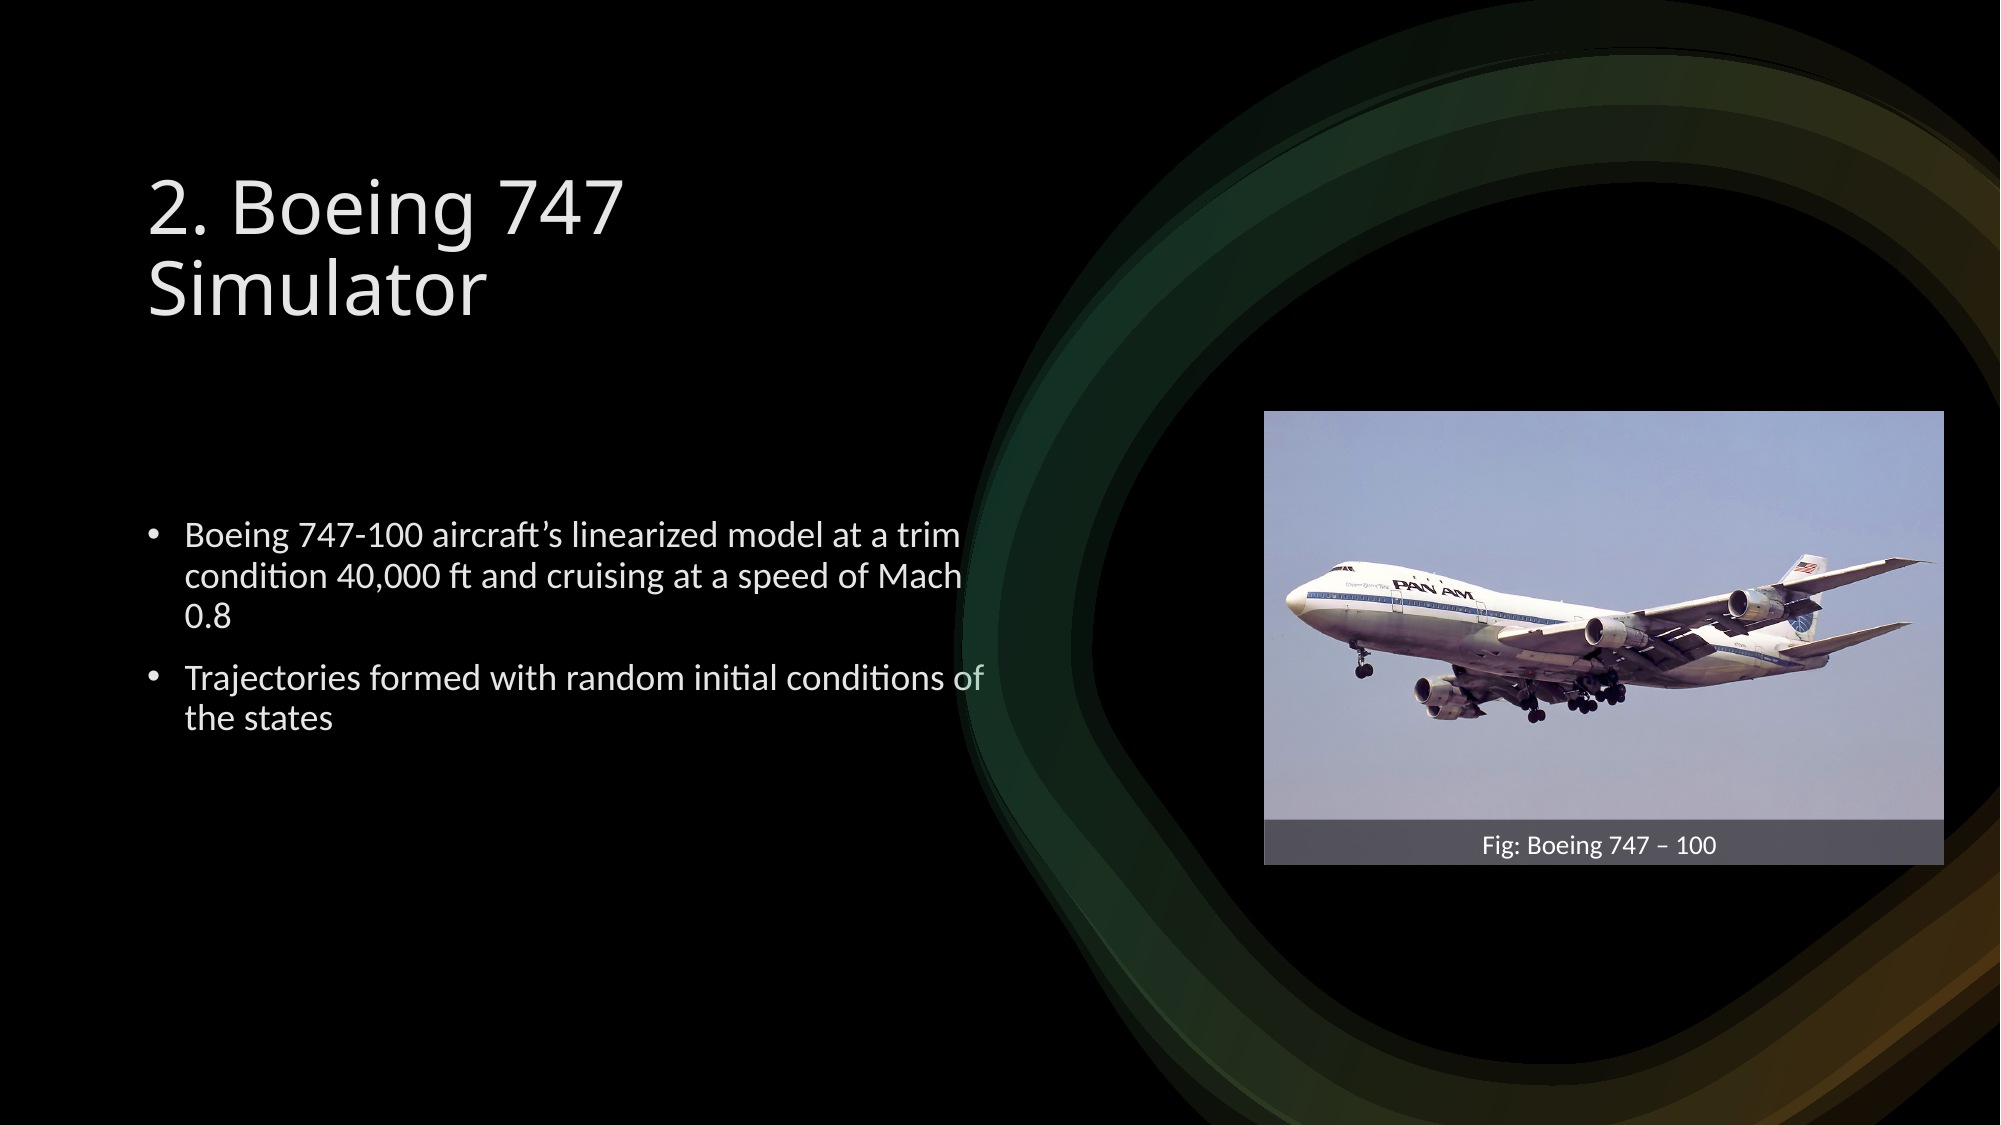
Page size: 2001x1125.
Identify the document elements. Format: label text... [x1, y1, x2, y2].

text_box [954, 0, 2000, 1125]
text_box [0, 0, 954, 1125]
title 2. Boeing 747 Simulator [131, 131, 914, 371]
picture [1264, 411, 1944, 865]
